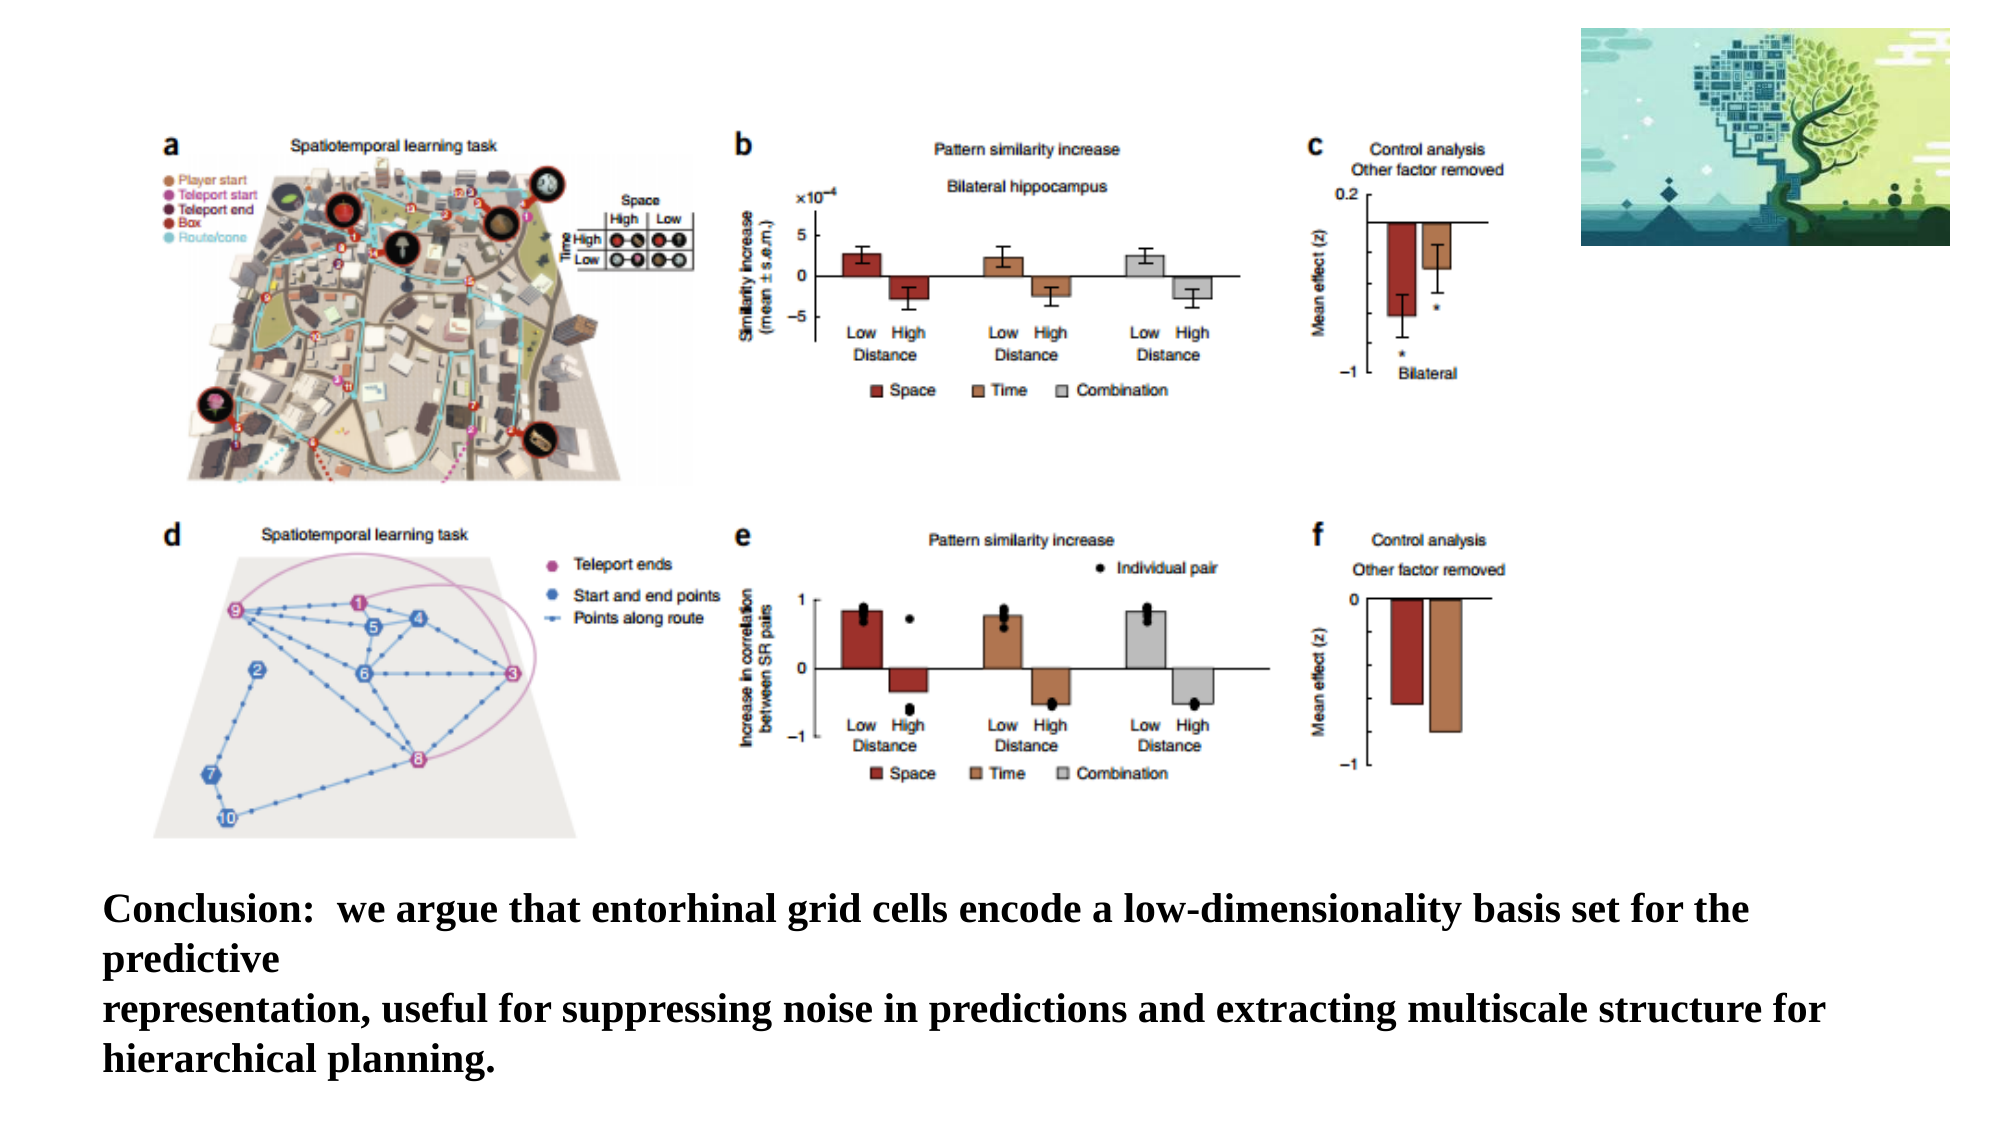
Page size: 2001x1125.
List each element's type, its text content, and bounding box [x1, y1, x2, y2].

picture [128, 98, 1550, 848]
text_box Conclusion: we argue that entorhinal grid cells encode a low-dimensionality basis set for the predictive representation, useful for suppressing noise in predictions and extracting multiscale structure for hierarchical planning. [87, 873, 1950, 1089]
picture [1581, 28, 1950, 246]
